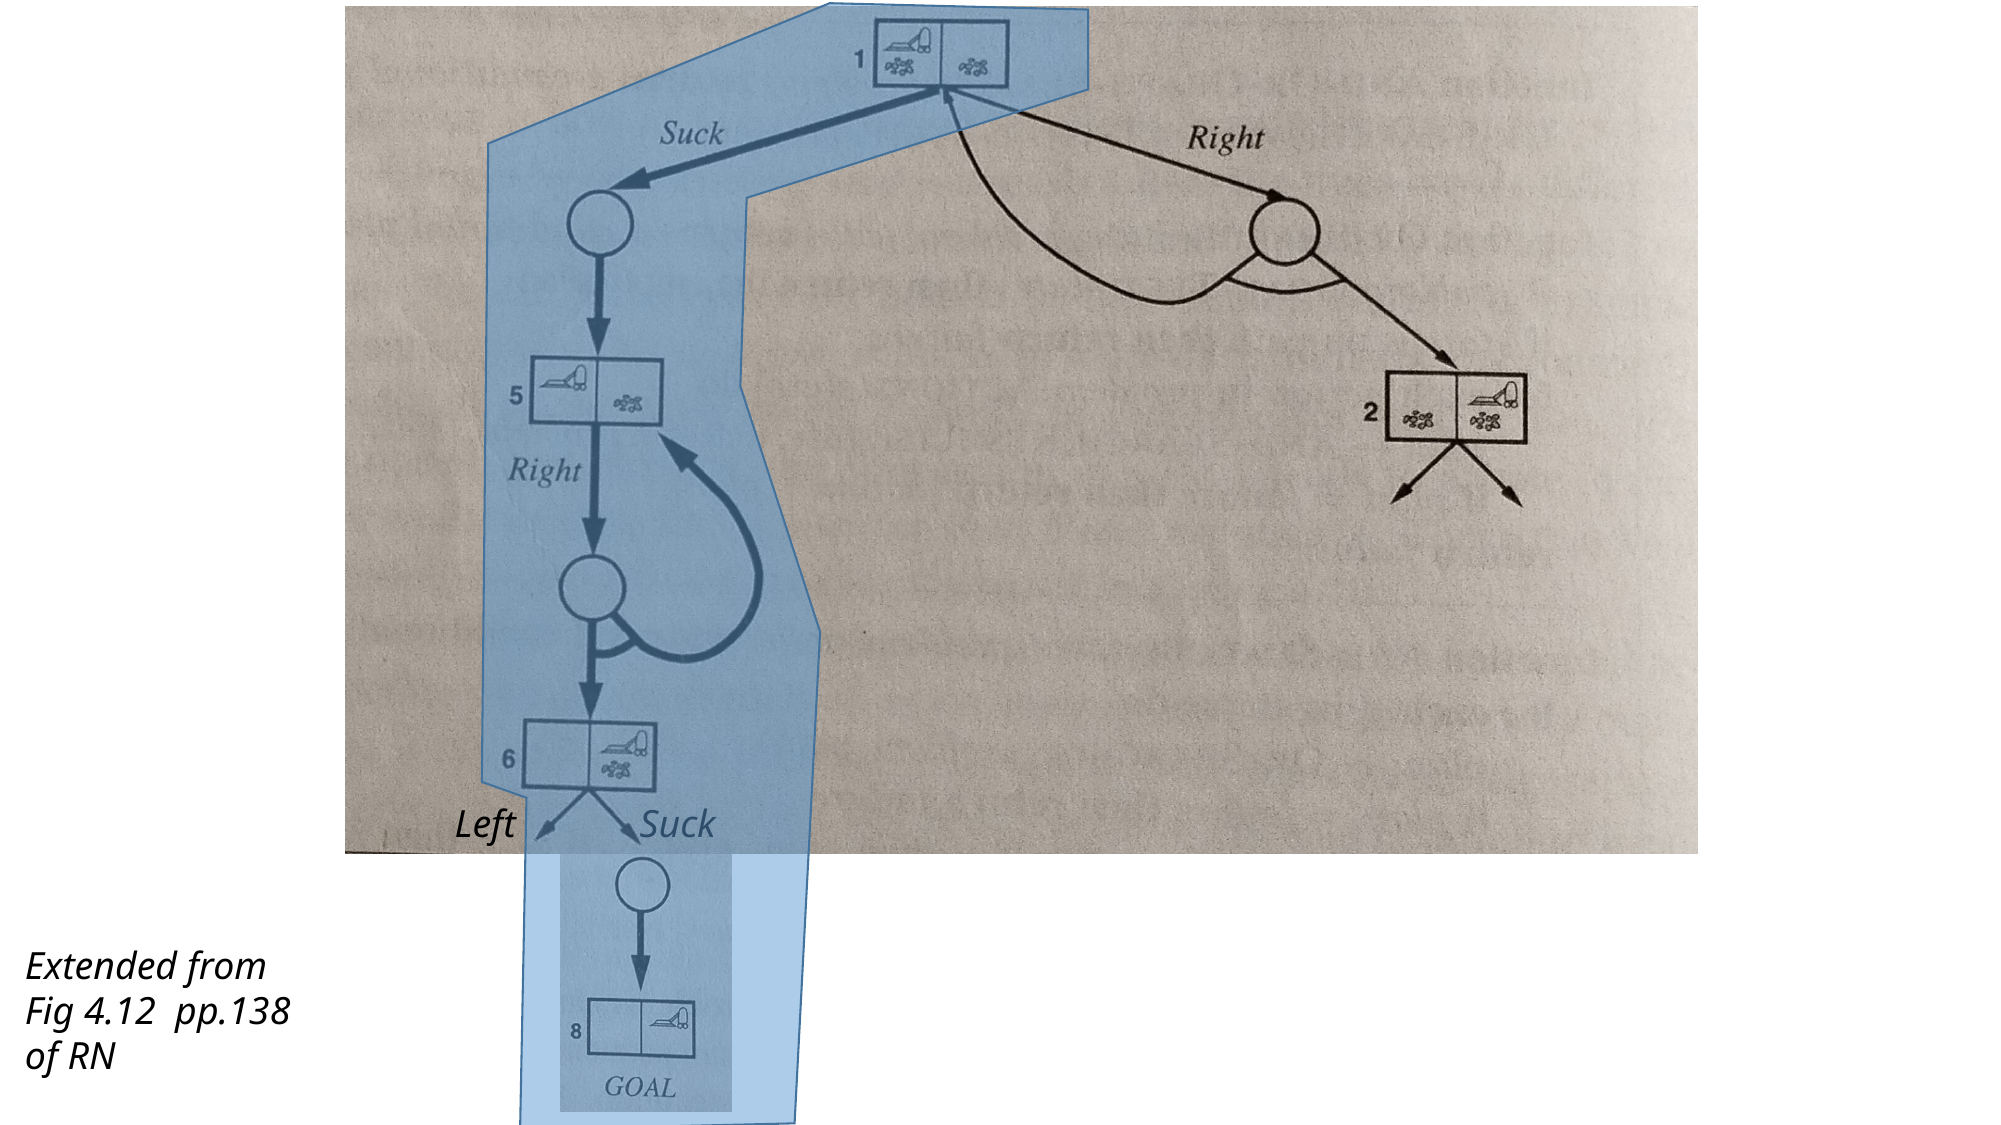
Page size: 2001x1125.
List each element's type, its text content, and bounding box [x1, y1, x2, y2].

picture [345, 6, 1698, 1112]
text_box [820, 2, 986, 6]
text_box Extended from Fig 4.12 pp.138 of RN [10, 934, 306, 1085]
text_box [519, 854, 810, 1125]
